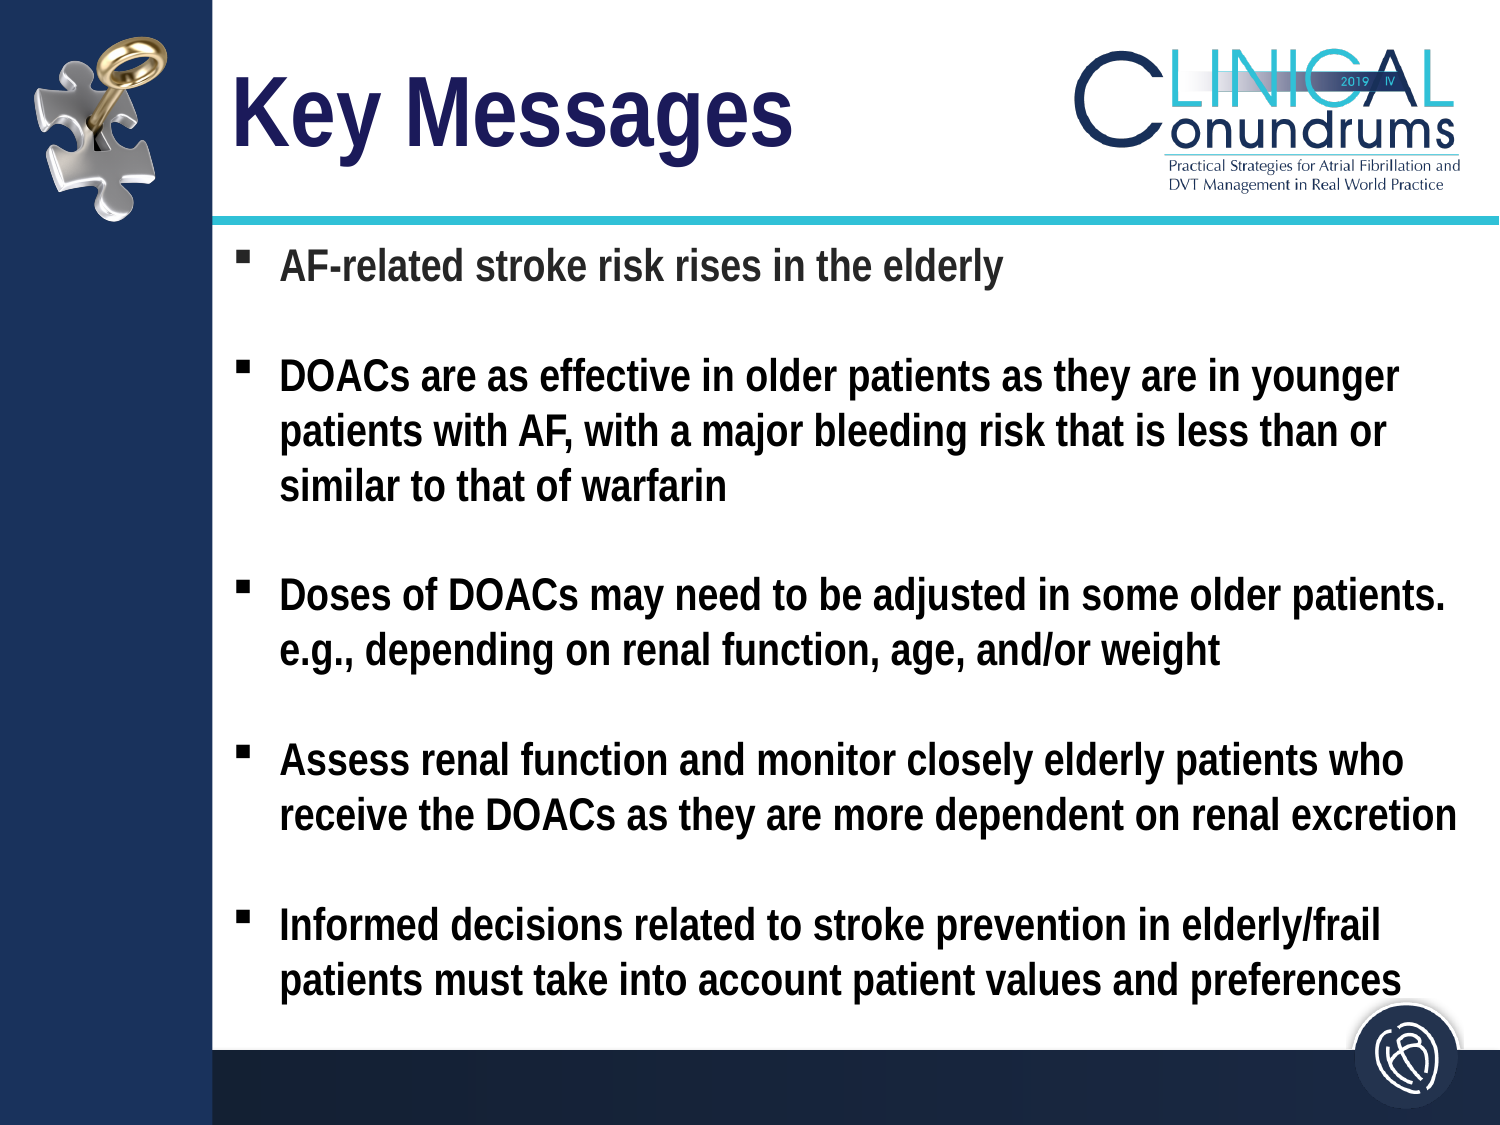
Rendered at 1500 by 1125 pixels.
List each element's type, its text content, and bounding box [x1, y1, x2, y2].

text_box Key Messages [216, 39, 1066, 174]
picture [1069, 37, 1471, 196]
picture [0, 19, 186, 240]
text_box [0, 229, 215, 1125]
picture [1345, 998, 1464, 1116]
text_box [0, 0, 215, 219]
text_box AF-related stroke risk rises in the elderly DOACs are as effective in older patients as they are in younger patients with AF, with a major bleeding risk that is less than or similar to that of warfarin Doses of DOACs may need to be adjusted in some older patients. e.g., depending on renal function, age, and/or weight Assess renal function and monitor closely elderly patients who receive the DOACs as they are more dependent on renal excretion Informed decisions related to stroke prevention in elderly/frail patients must take into account patient values and preferences [217, 227, 1500, 1013]
text_box [215, 1049, 1500, 1125]
